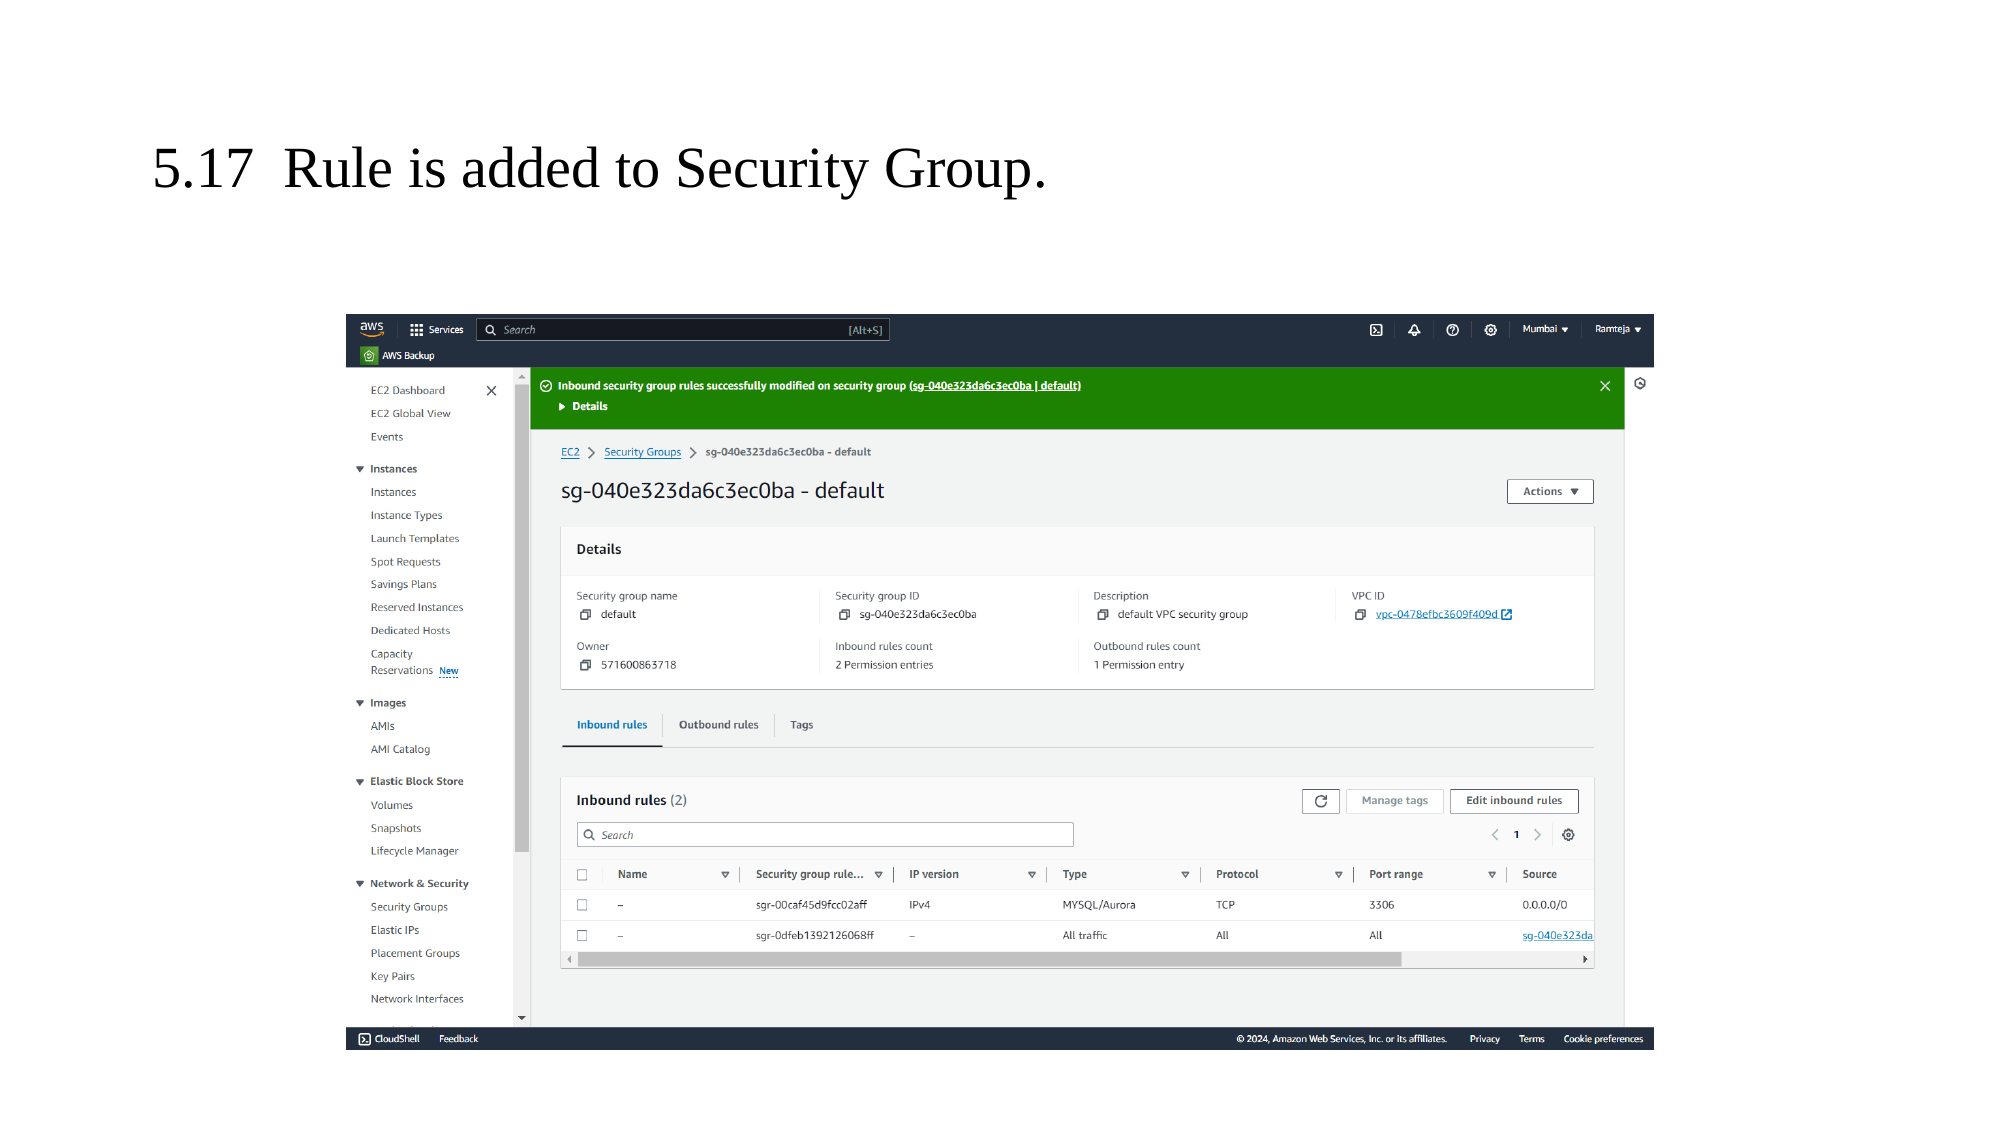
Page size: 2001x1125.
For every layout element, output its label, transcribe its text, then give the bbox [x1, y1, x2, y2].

picture [346, 314, 1654, 1050]
title 5.17 Rule is added to Security Group. [137, 59, 1863, 278]
